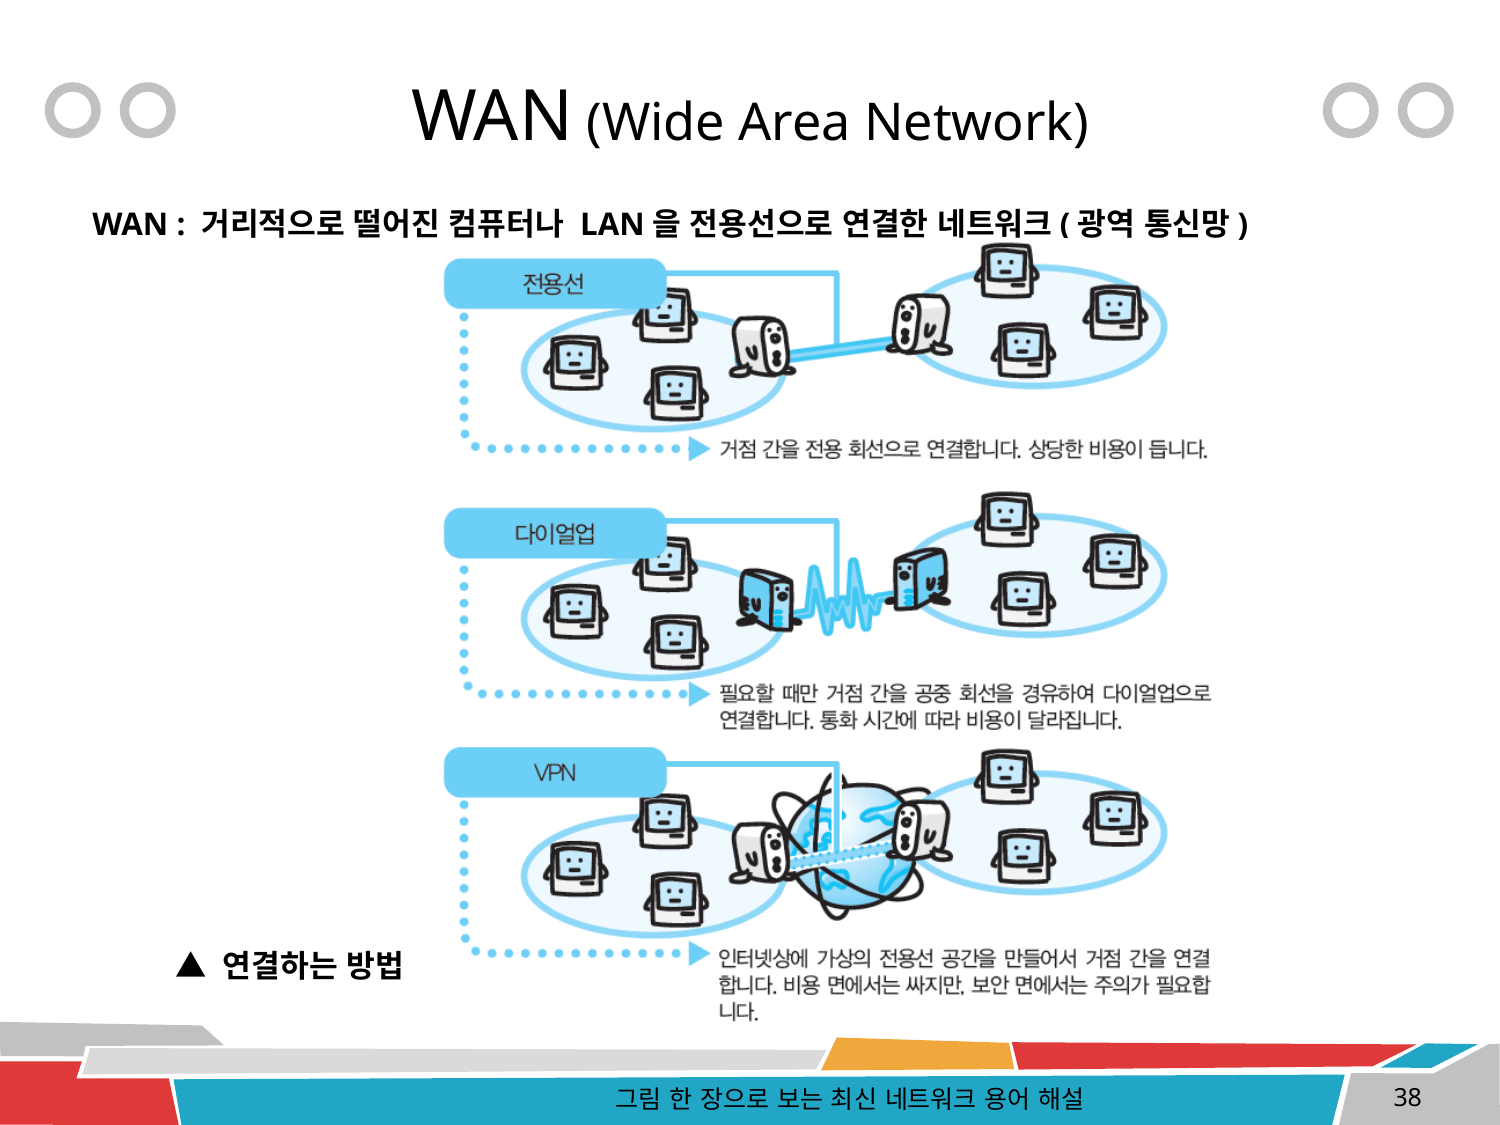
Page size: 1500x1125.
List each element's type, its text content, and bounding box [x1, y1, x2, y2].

footer 그림 한 장으로 보는 최신 네트워크 용어 해설 [438, 1080, 1263, 1118]
title WAN (Wide Area Network) [175, 18, 1325, 177]
text_box ▲ 연결하는 방법 [160, 919, 437, 991]
slide_number 38 [1361, 1080, 1437, 1118]
text_box WAN : 거리적으로 떨어진 컴퓨터나 LAN을 전용선으로 연결한 네트워크(광역 통신망) [77, 177, 1407, 249]
picture [437, 238, 1224, 1032]
